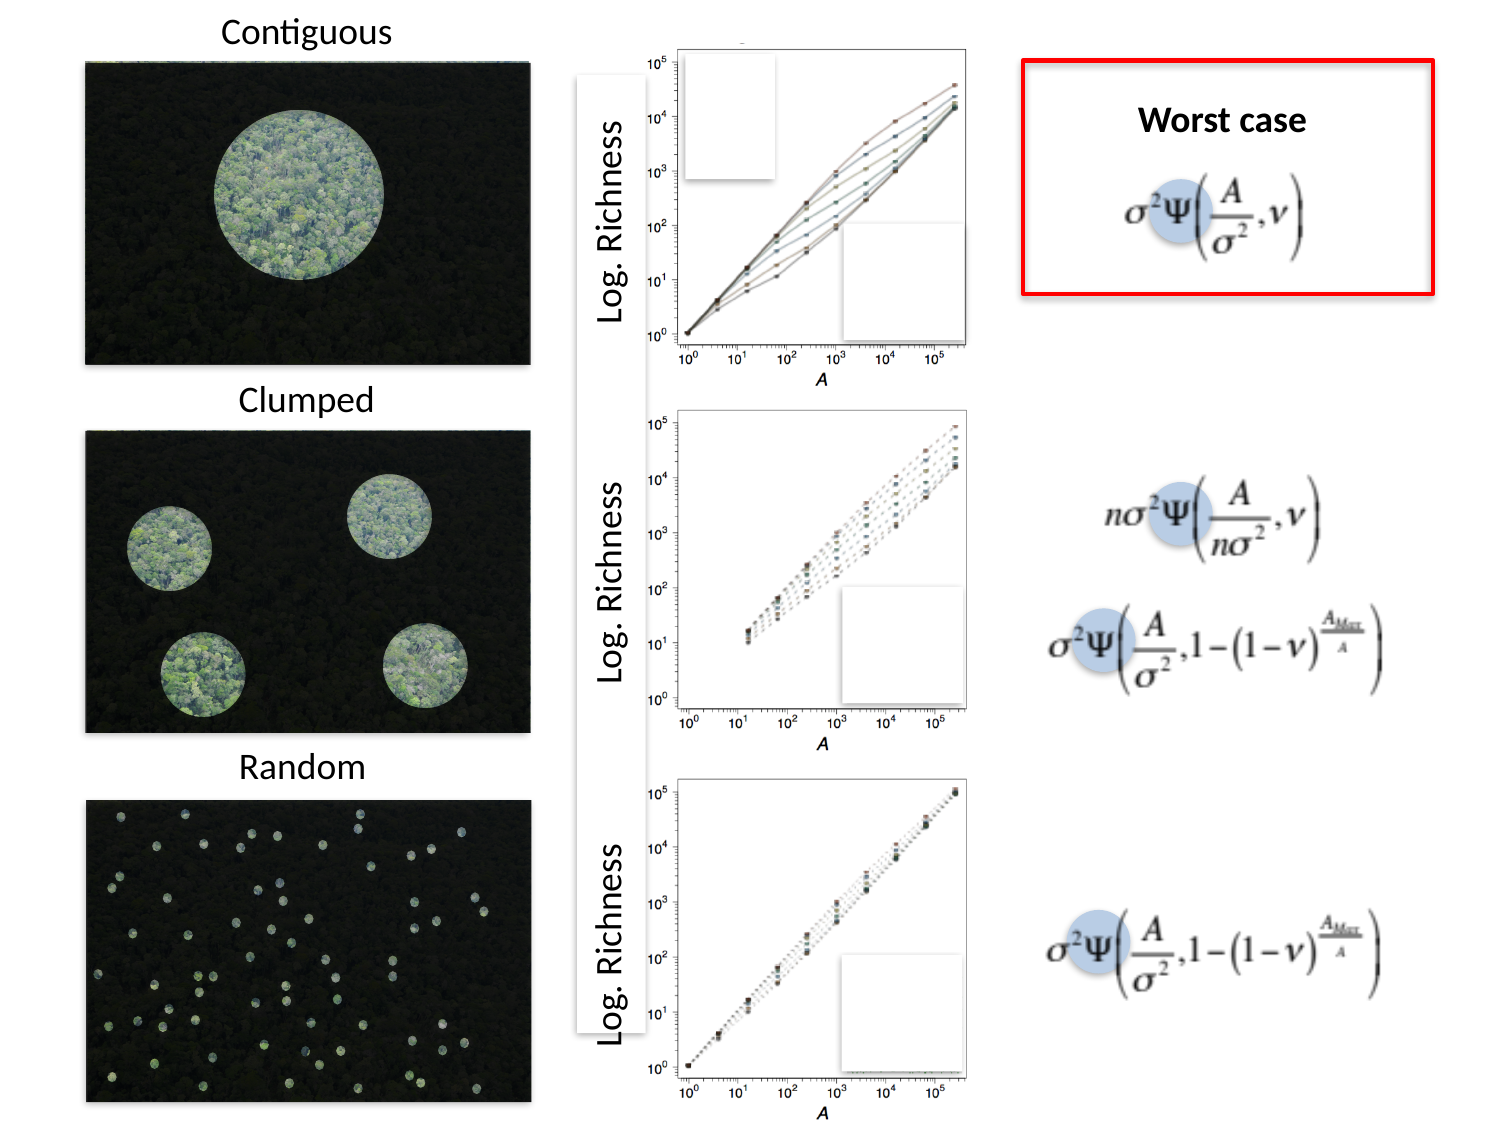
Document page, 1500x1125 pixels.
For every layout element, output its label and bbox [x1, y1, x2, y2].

picture [622, 404, 980, 758]
text_box [1043, 597, 1385, 698]
picture [622, 772, 980, 1125]
text_box [1041, 901, 1383, 1002]
text_box [1101, 466, 1324, 566]
text_box [1005, 60, 1440, 294]
text_box [84, 0, 532, 1103]
text_box [576, 5, 646, 1125]
picture [618, 43, 970, 393]
